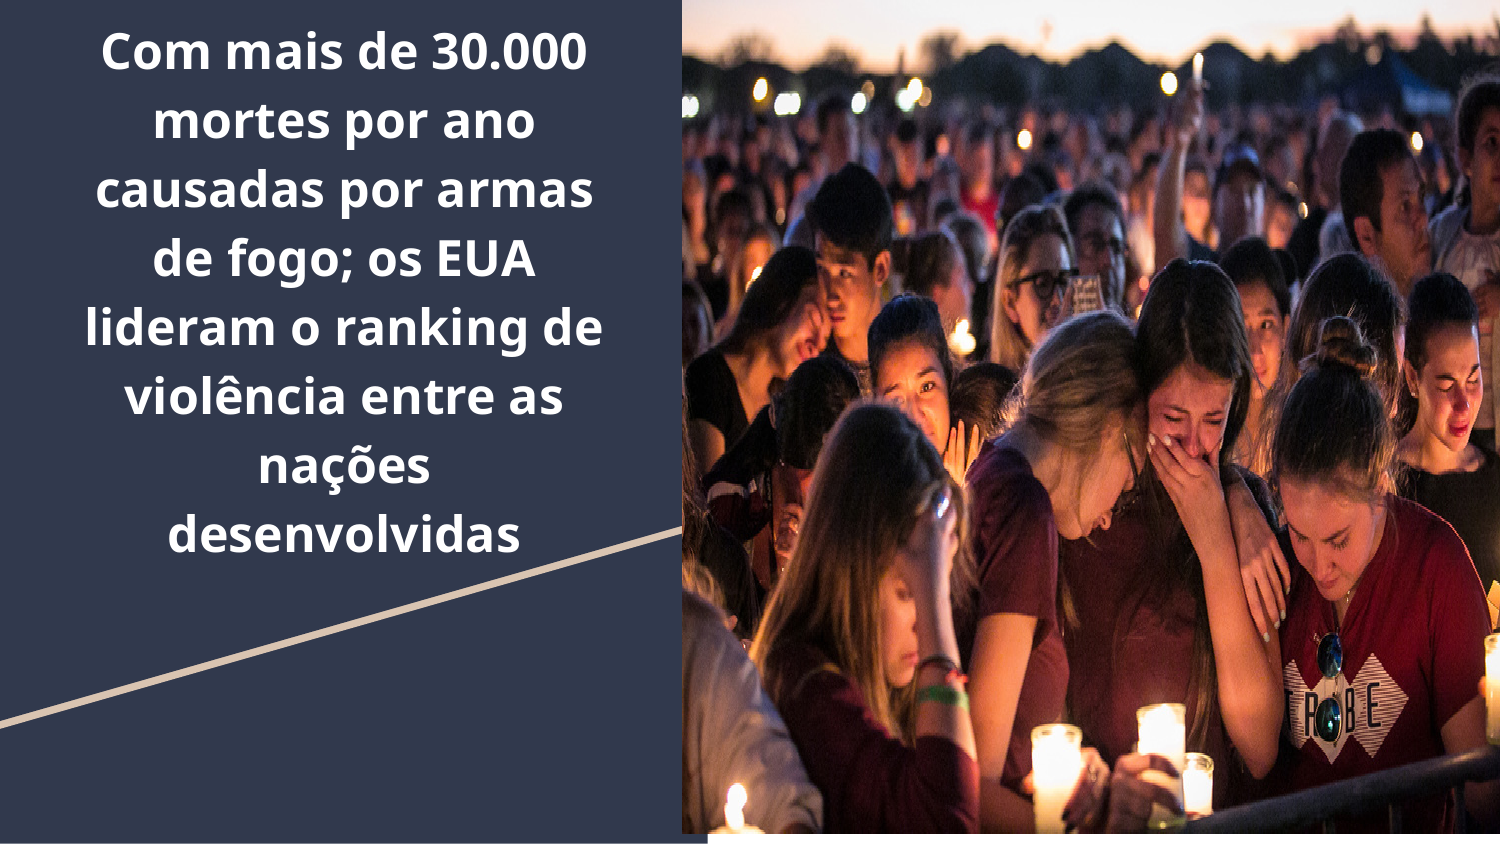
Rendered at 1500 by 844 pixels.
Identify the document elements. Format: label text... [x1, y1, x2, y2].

title Com mais de 30.000 mortes por ano causadas por armas de fogo; os EUA lideram o ranking de violência entre as nações desenvolvidas [40, 0, 649, 514]
picture [682, 0, 1500, 834]
